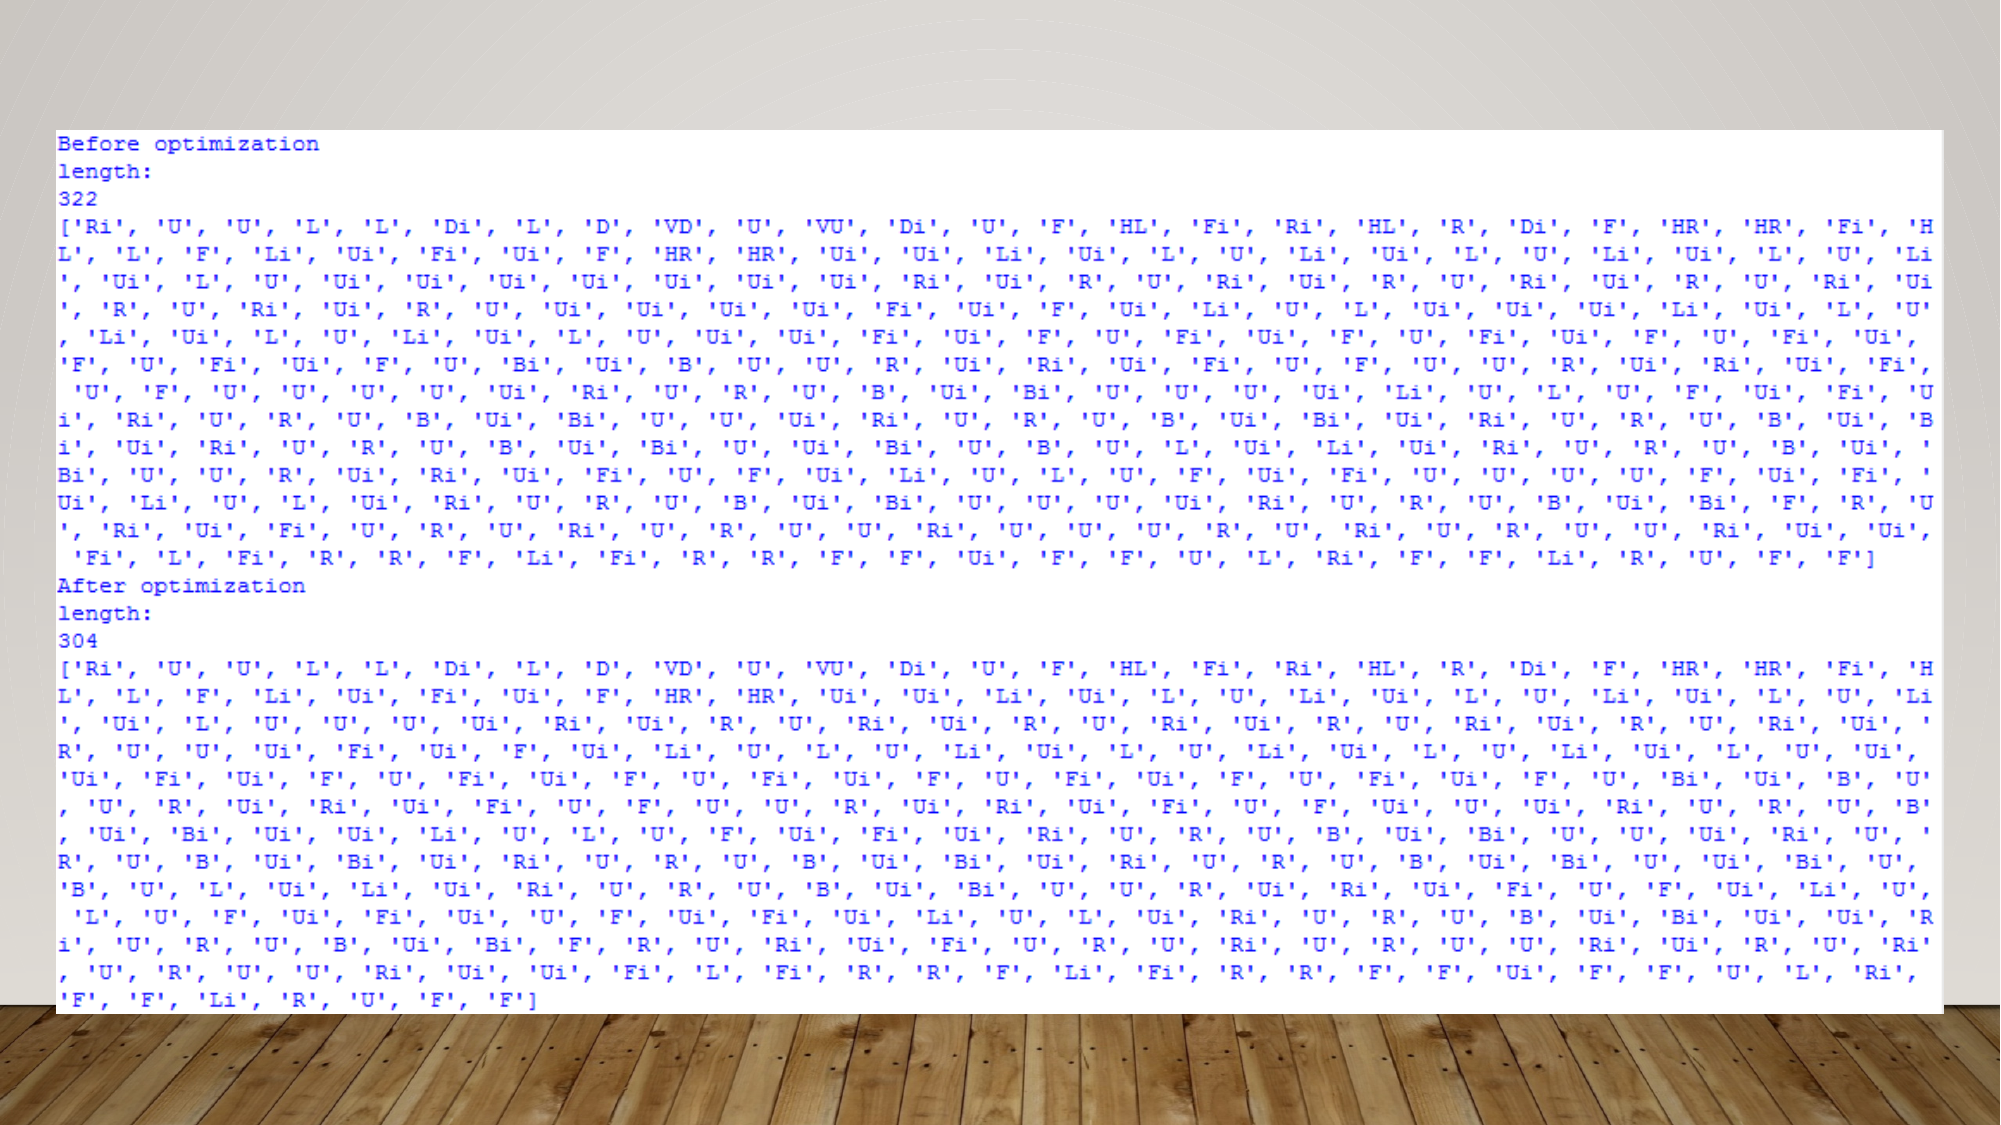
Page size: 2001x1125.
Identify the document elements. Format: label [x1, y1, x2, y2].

picture [0, 130, 2000, 1125]
